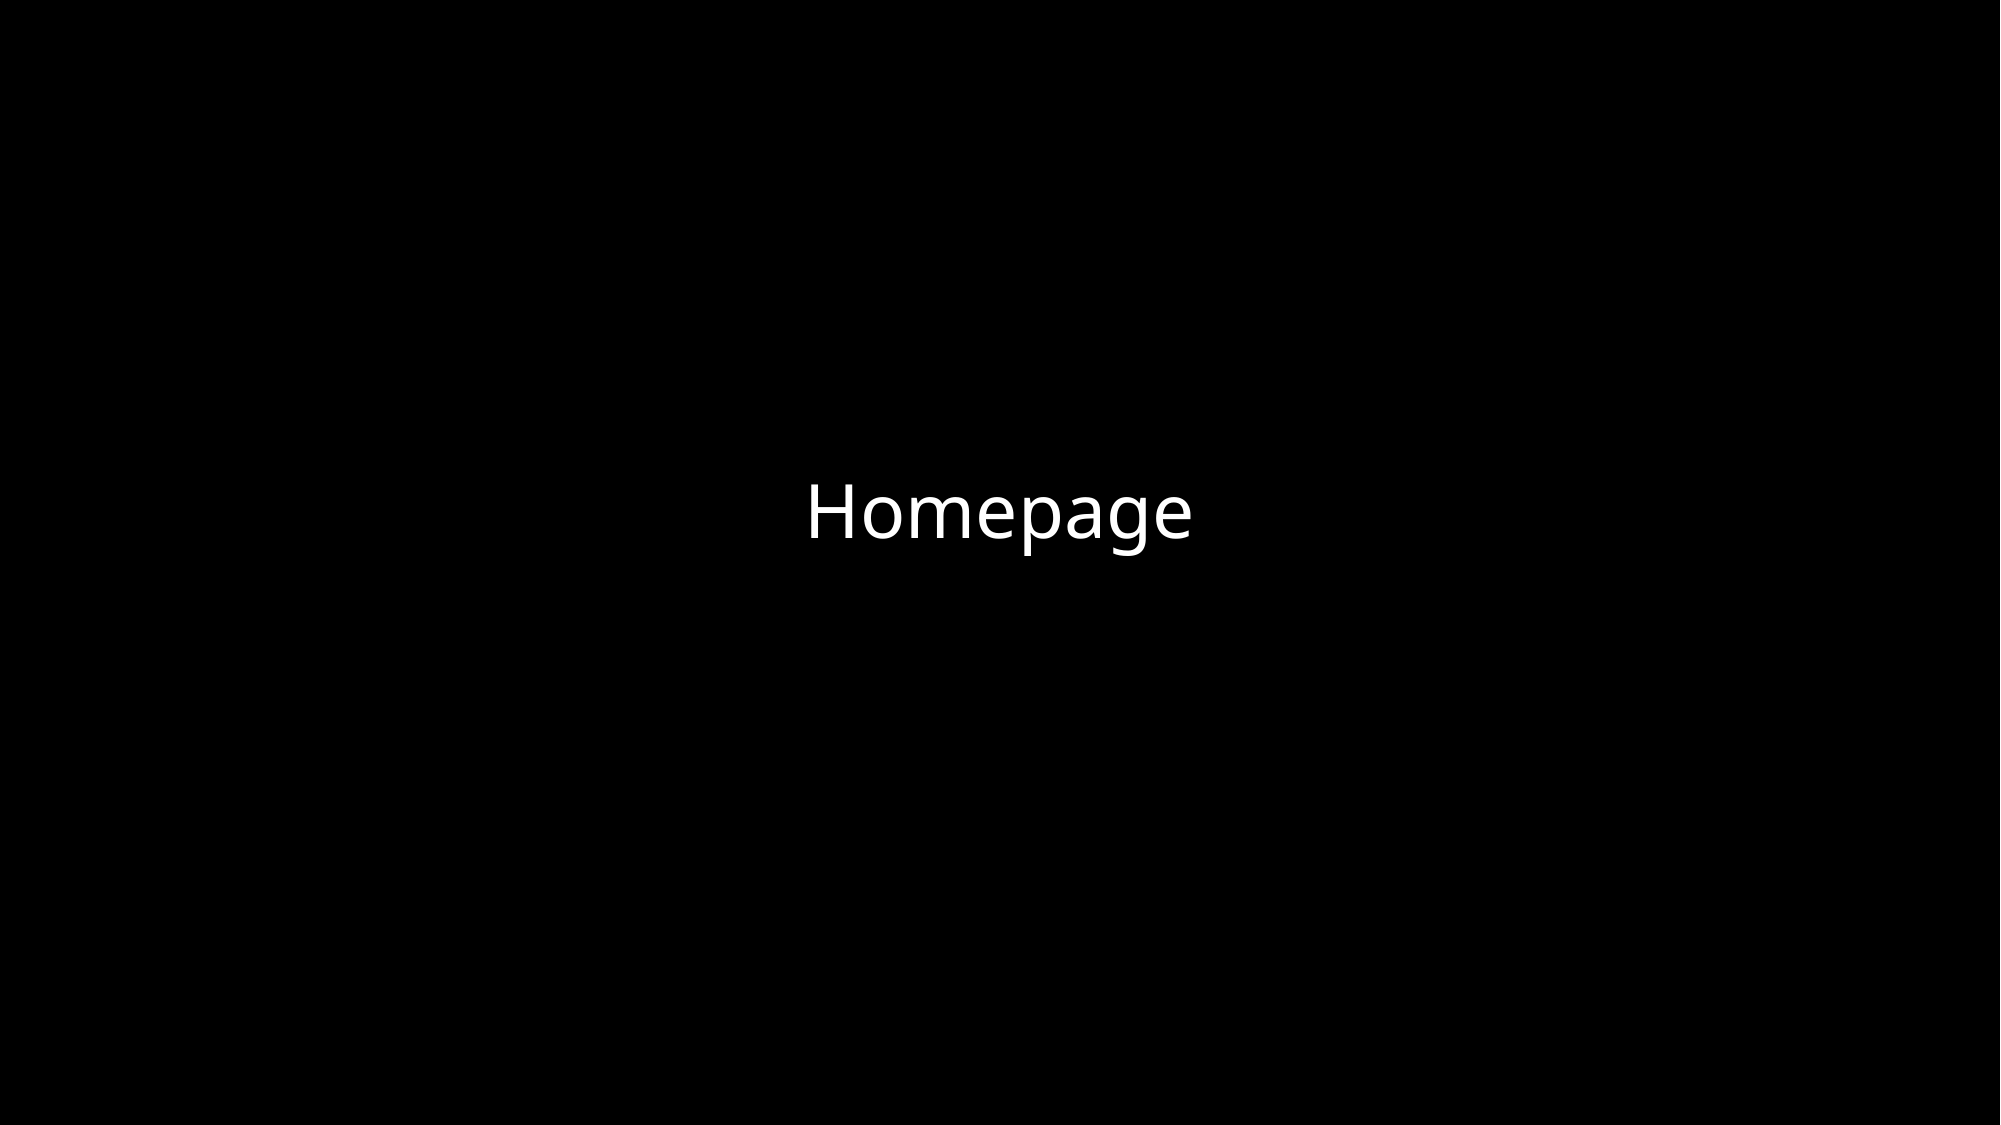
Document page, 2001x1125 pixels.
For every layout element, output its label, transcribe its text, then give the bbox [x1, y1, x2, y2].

text_box Homepage [789, 456, 1210, 562]
